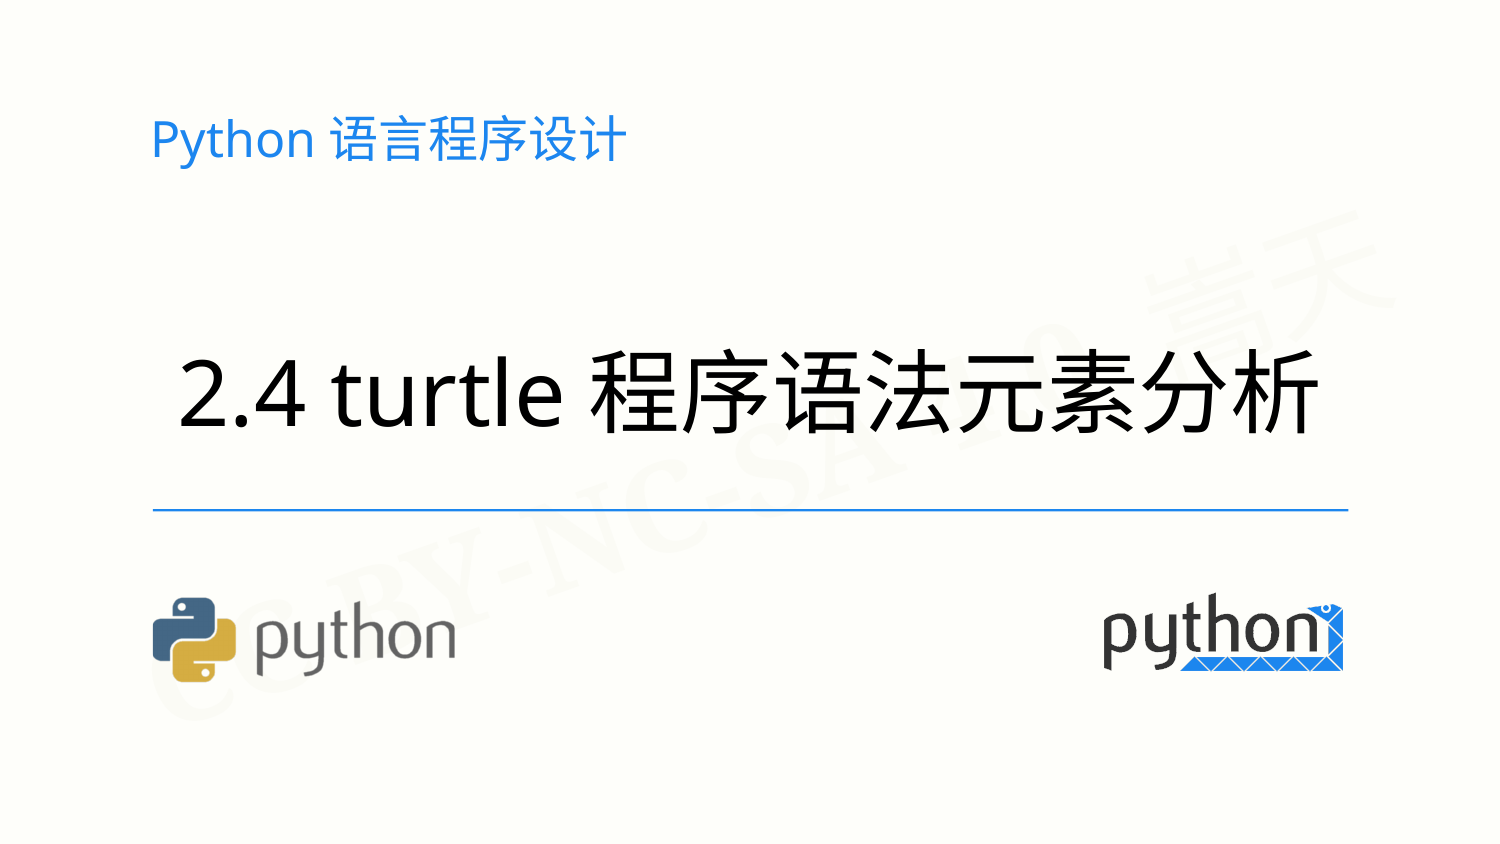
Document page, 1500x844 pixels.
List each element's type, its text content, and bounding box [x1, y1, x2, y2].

text_box Python语言程序设计 [135, 100, 644, 176]
picture [152, 595, 455, 692]
text_box 2.4 turtle程序语法元素分析 [0, 279, 1500, 448]
picture [1095, 586, 1349, 676]
